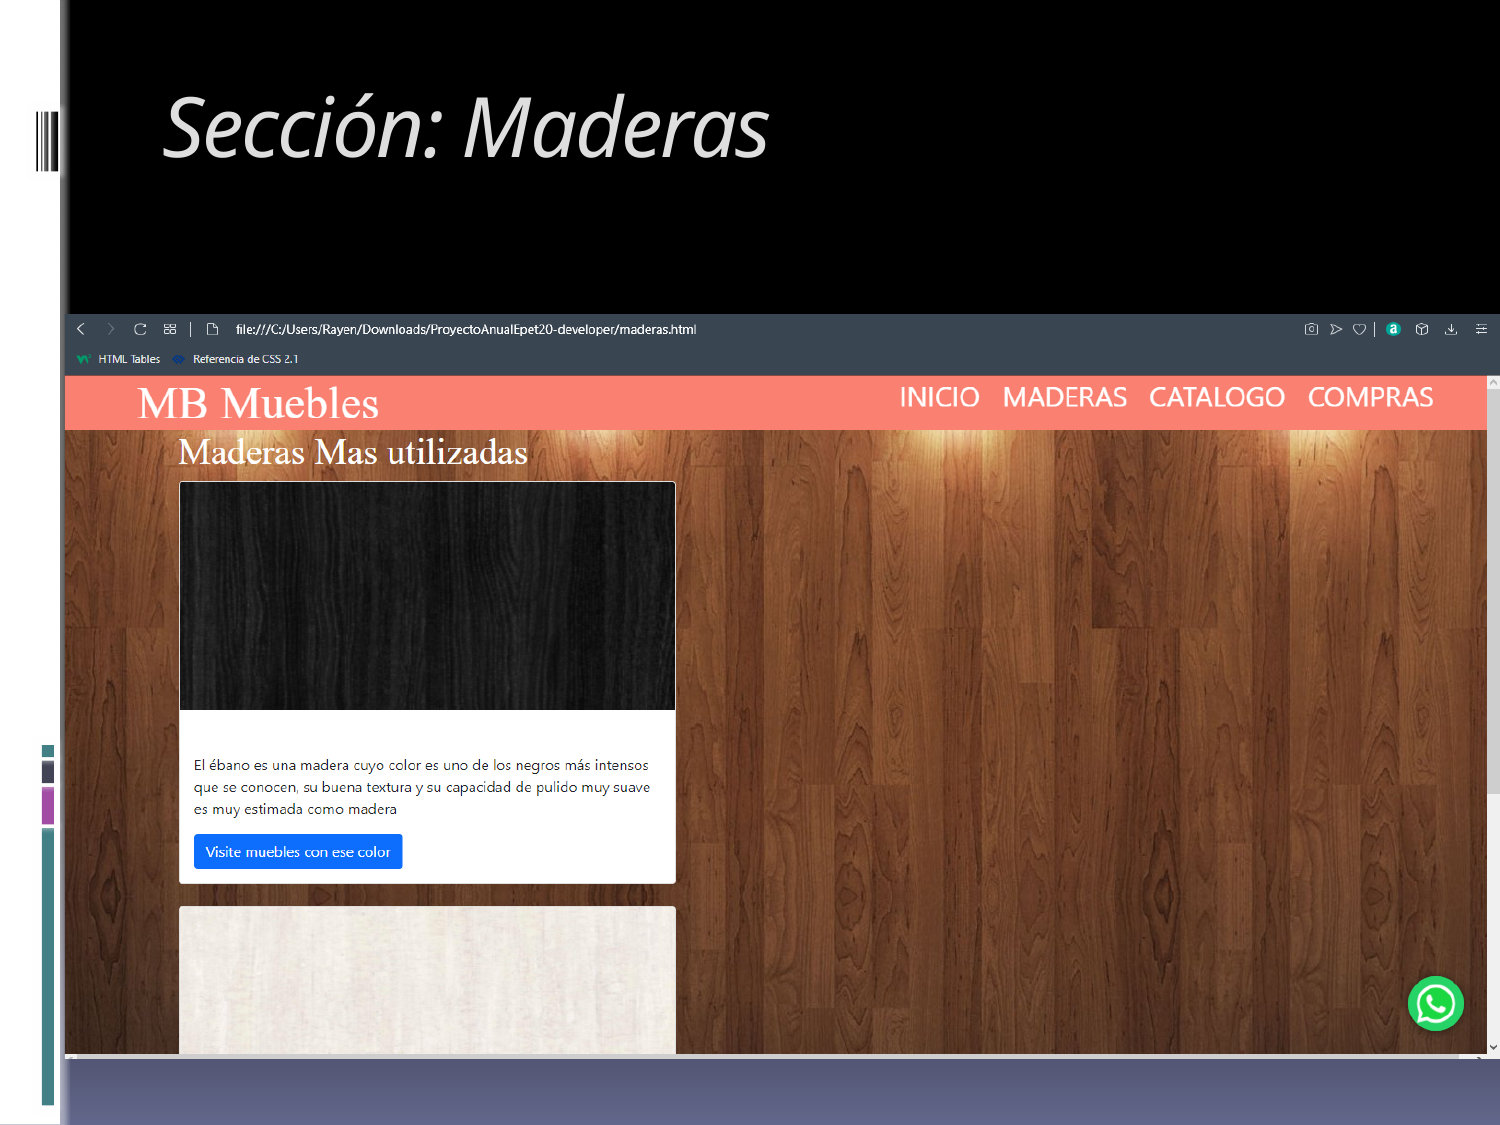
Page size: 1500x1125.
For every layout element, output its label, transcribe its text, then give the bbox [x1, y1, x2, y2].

text_box Sección: Maderas [147, 66, 928, 182]
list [64, 313, 1500, 1060]
